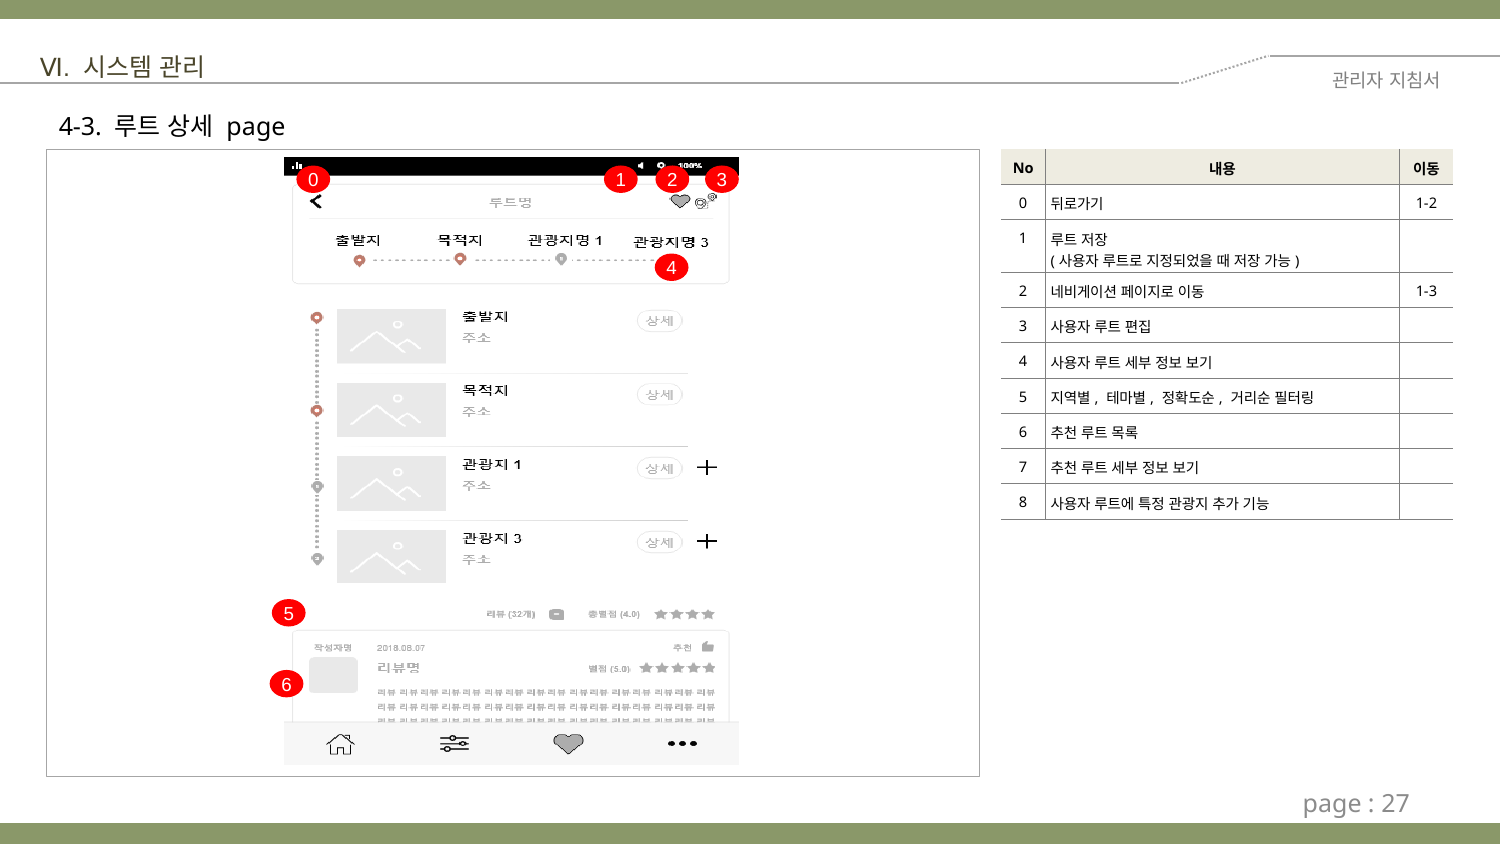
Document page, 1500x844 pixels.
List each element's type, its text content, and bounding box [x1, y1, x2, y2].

table_cell 2 [1001, 273, 1045, 307]
slide_number page : 27 [1074, 782, 1425, 823]
table_cell [1400, 414, 1453, 448]
table_header 이동 [1400, 149, 1453, 184]
table_cell 3 [1001, 308, 1045, 342]
table_cell [1400, 379, 1453, 413]
table_cell 루트 저장 (사용자 루트로 지정되었을 때 저장 가능) [1046, 220, 1399, 272]
table_cell 추천 루트 목록 [1046, 414, 1399, 448]
table_cell 사용자 루트에 특정 관광지 추가 기능 [1046, 484, 1399, 519]
table_cell 1 [1001, 220, 1045, 272]
table_cell 지역별, 테마별, 정확도순, 거리순 필터링 [1046, 379, 1399, 413]
table_cell 사용자 루트 편집 [1046, 308, 1399, 342]
table_cell 1-3 [1400, 273, 1453, 307]
table_cell 6 [1001, 414, 1045, 448]
text_box [45, 147, 981, 778]
table_header No [1001, 149, 1045, 184]
table_cell [1400, 449, 1453, 483]
table_header 내용 [1046, 149, 1399, 184]
table_cell 1-2 [1400, 185, 1453, 219]
table_cell 사용자 루트 세부 정보 보기 [1046, 343, 1399, 378]
table_cell 8 [1001, 484, 1045, 519]
text_box 4-3. 루트 상세 page [44, 102, 301, 148]
table_cell 네비게이션 페이지로 이동 [1046, 273, 1399, 307]
text_box 5 [269, 599, 279, 627]
picture [284, 157, 740, 765]
table_cell 0 [1001, 185, 1045, 219]
text_box 6 [267, 669, 279, 699]
table_cell 추천 루트 세부 정보 보기 [1046, 449, 1399, 483]
table_cell [1400, 343, 1453, 378]
table_cell [1400, 220, 1453, 272]
table_cell 4 [1001, 343, 1045, 378]
table_cell 뒤로가기 [1046, 185, 1399, 219]
table_cell [1400, 308, 1453, 342]
table_cell 7 [1001, 449, 1045, 483]
table_cell [1400, 484, 1453, 519]
table_cell 5 [1001, 379, 1045, 413]
